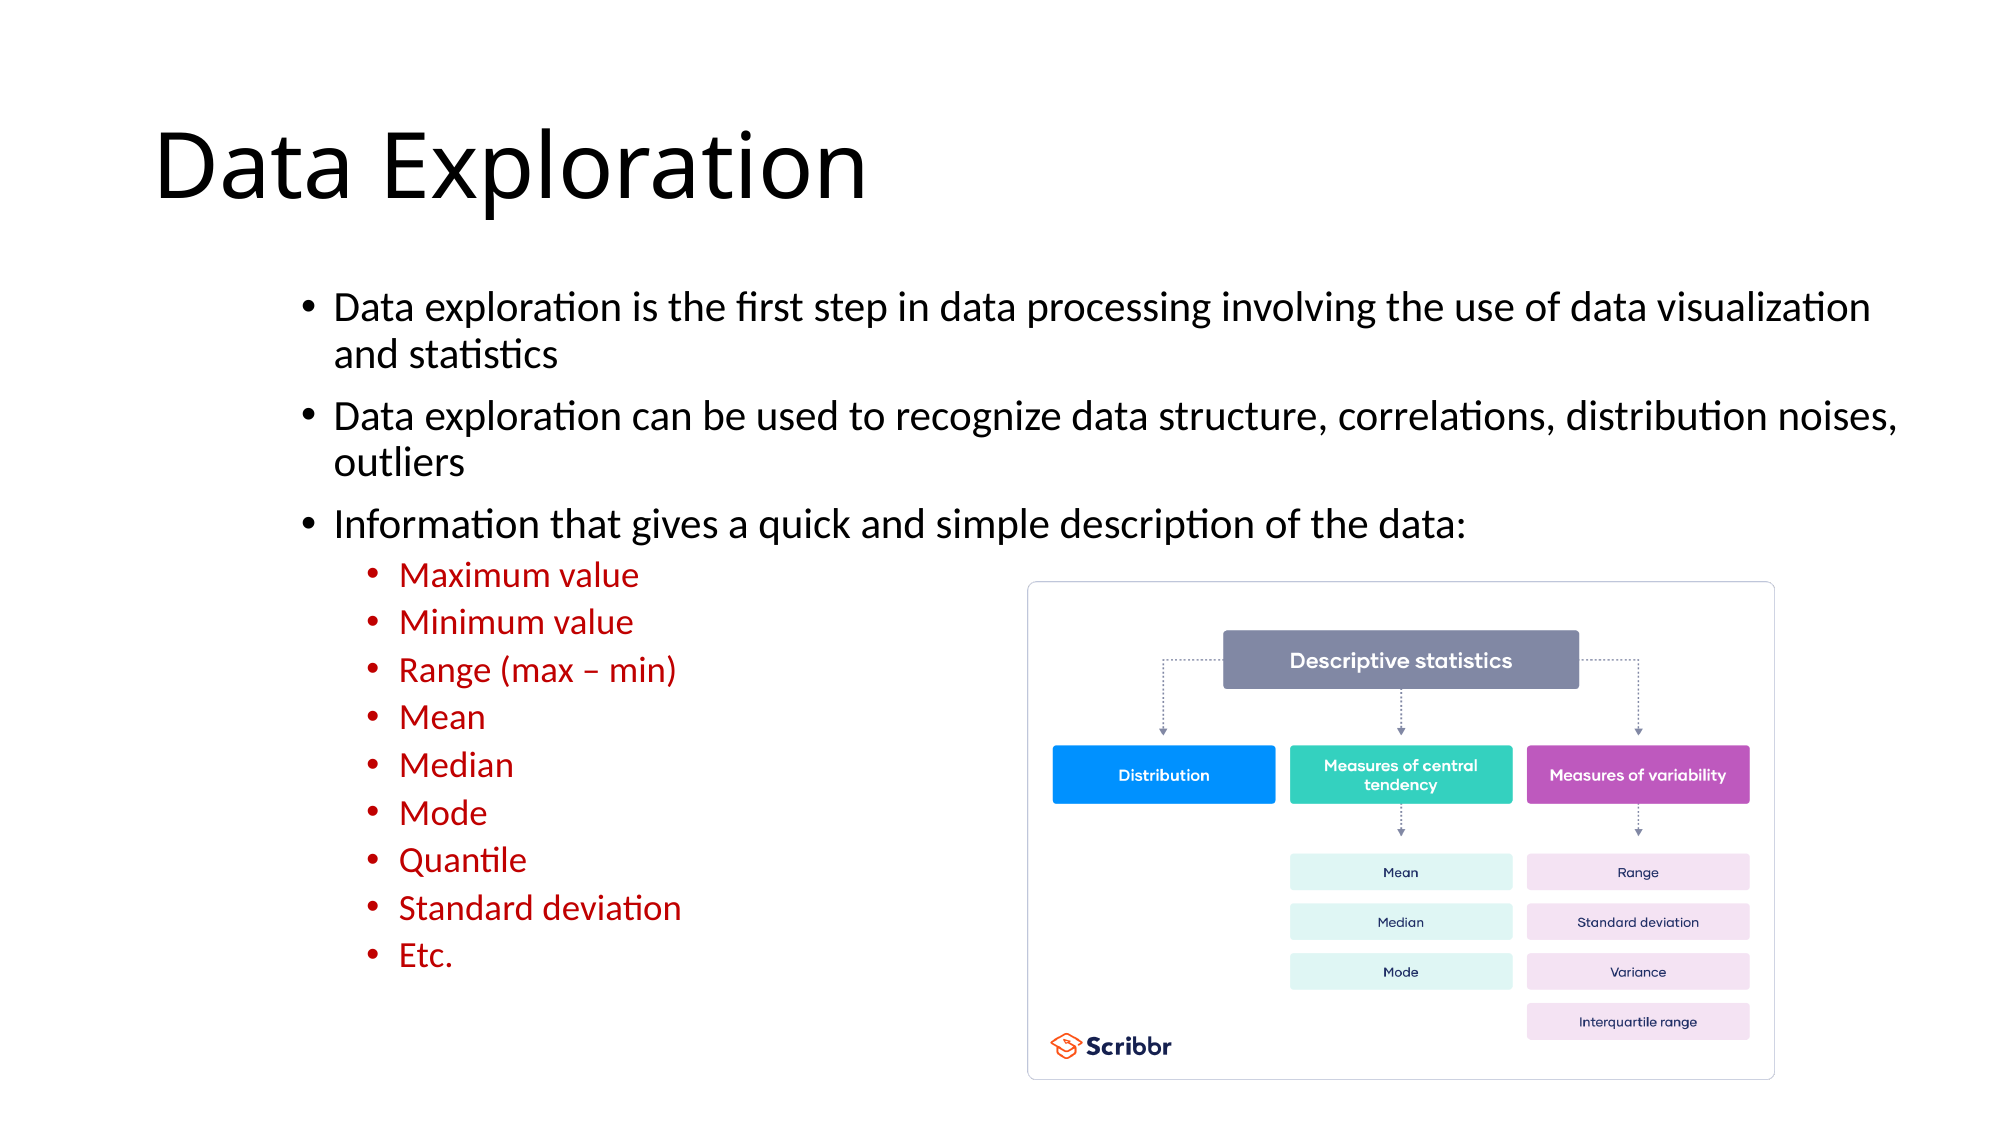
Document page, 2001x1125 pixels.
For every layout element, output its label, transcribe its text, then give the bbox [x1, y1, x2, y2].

title Data Exploration [137, 59, 1863, 278]
list Data exploration is the first step in data processing involving the use of data visualization and statistics Data exploration can be used to recognize data structure, correlations, distribution noises, outliers Information that gives a quick and simple description of the data: Maximum value Minimum value Range (max – min) Mean Median Mode Quantile Standard deviation Etc. [285, 277, 1933, 992]
picture [1027, 581, 1775, 1080]
